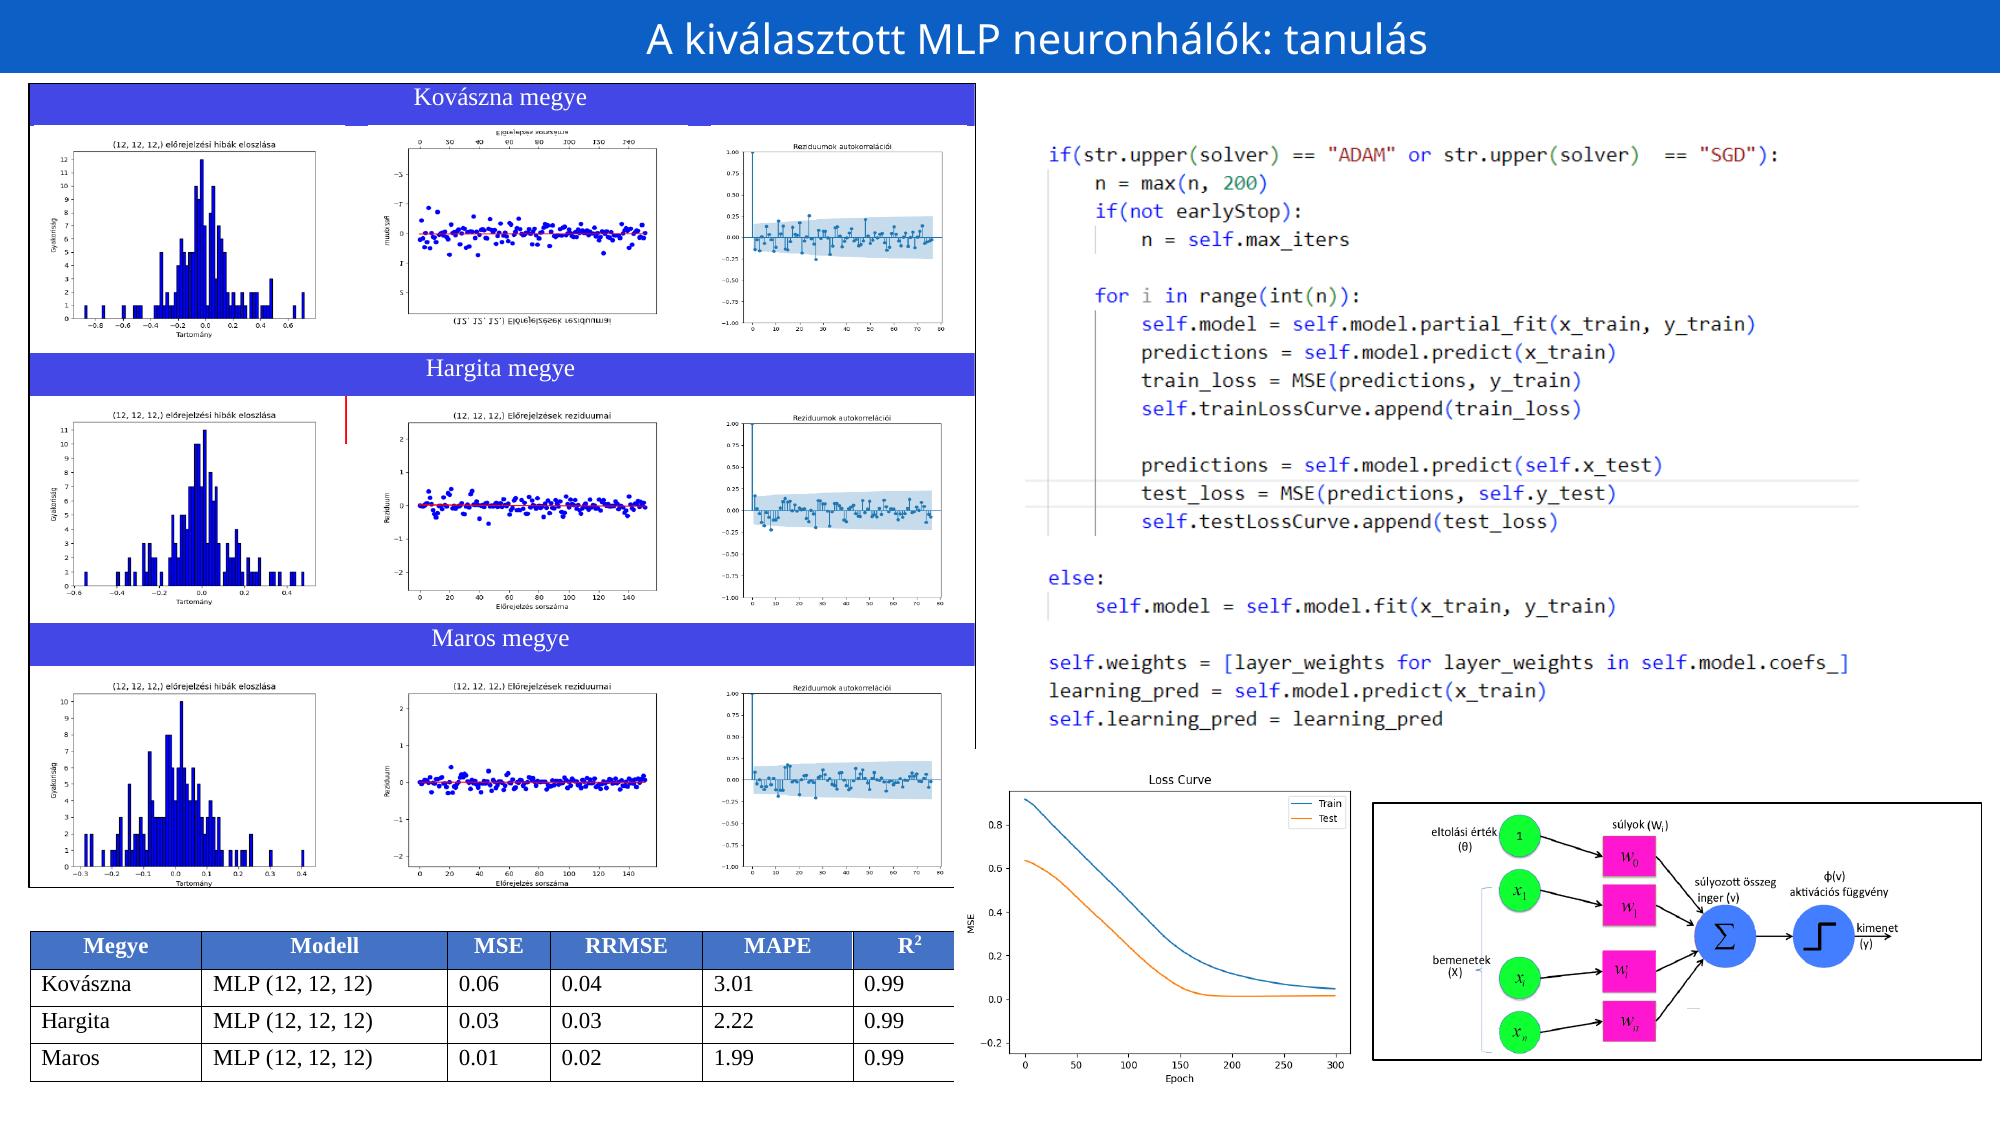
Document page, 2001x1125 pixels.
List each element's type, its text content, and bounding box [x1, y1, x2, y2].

text_box A kiválasztott MLP neuronhálók: tanulás [0, 0, 2000, 73]
picture [1025, 131, 1859, 738]
picture [29, 83, 1981, 1125]
